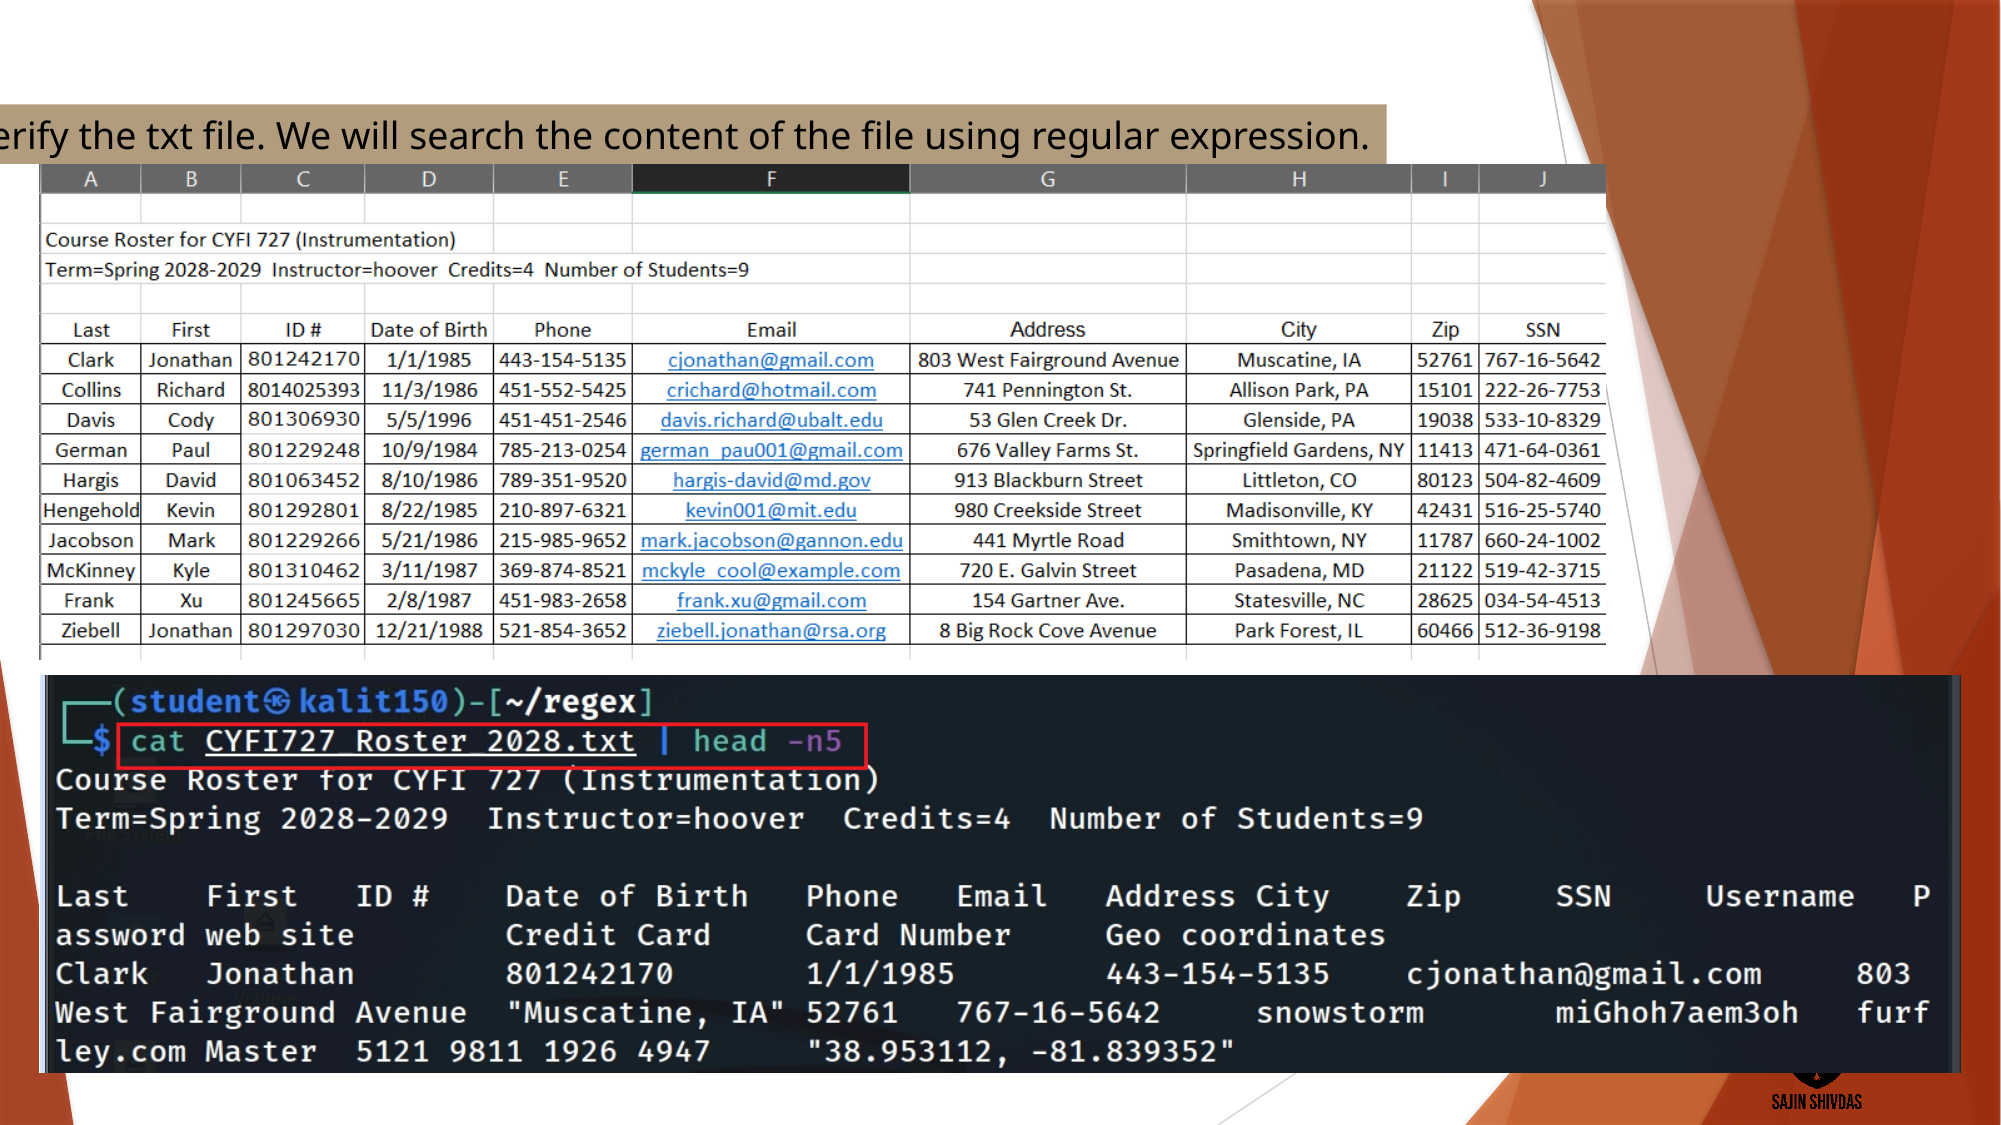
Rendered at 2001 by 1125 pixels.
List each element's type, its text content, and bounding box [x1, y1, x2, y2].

picture [38, 674, 1962, 1121]
picture [38, 164, 1607, 661]
text_box Verify the txt file. We will search the content of the file using regular expression. [0, 104, 1387, 164]
